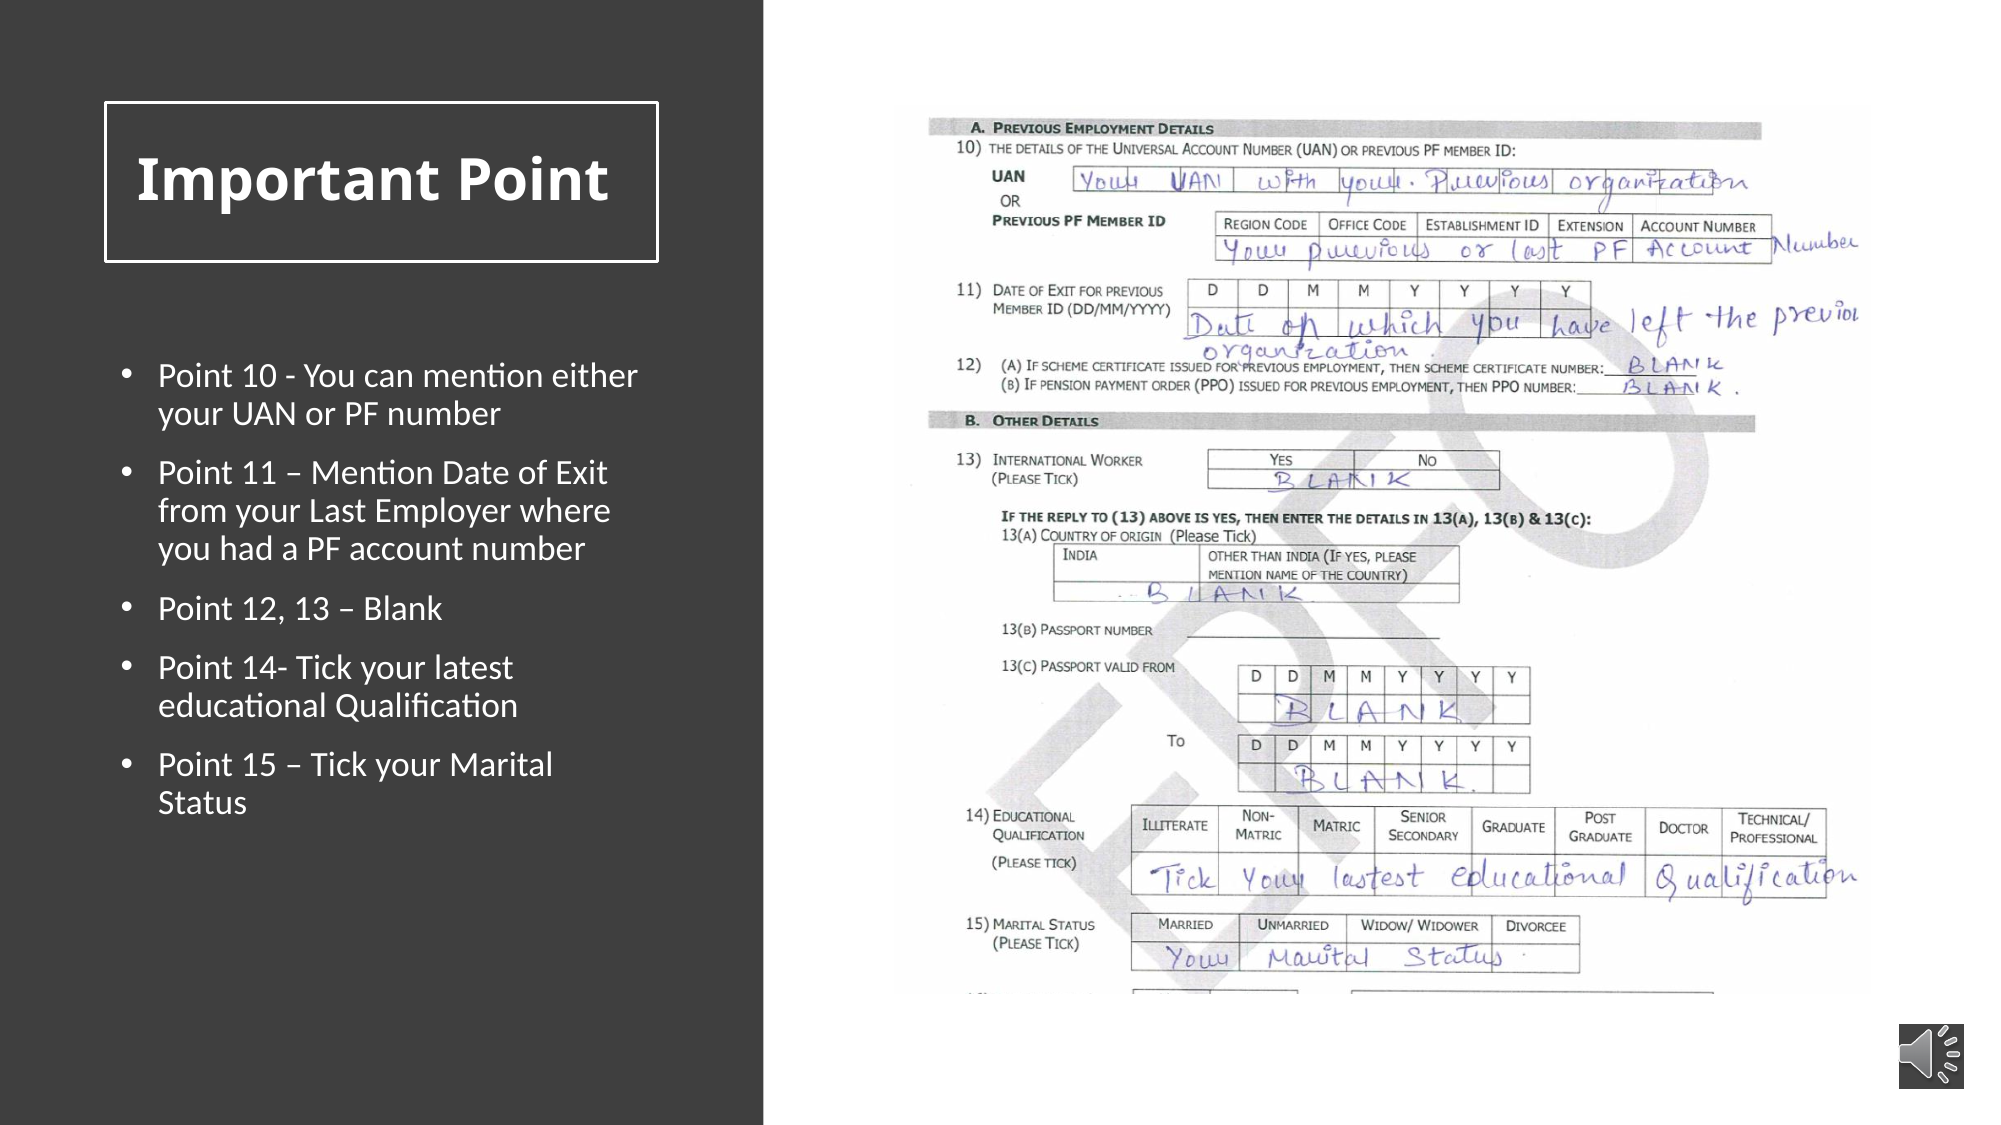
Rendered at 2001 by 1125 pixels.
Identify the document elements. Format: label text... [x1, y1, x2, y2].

picture [892, 105, 1871, 994]
text_box [0, 0, 764, 1125]
picture [1897, 1022, 1965, 1090]
list Point 10 - You can mention either your UAN or PF number Point 11 – Mention Date of Exit from your Last Employer where you had a PF account number Point 12, 13 – Blank Point 14- Tick your latest educational Qualification Point 15 – Tick your Marital Status [105, 348, 658, 994]
title Important Point [105, 102, 658, 262]
